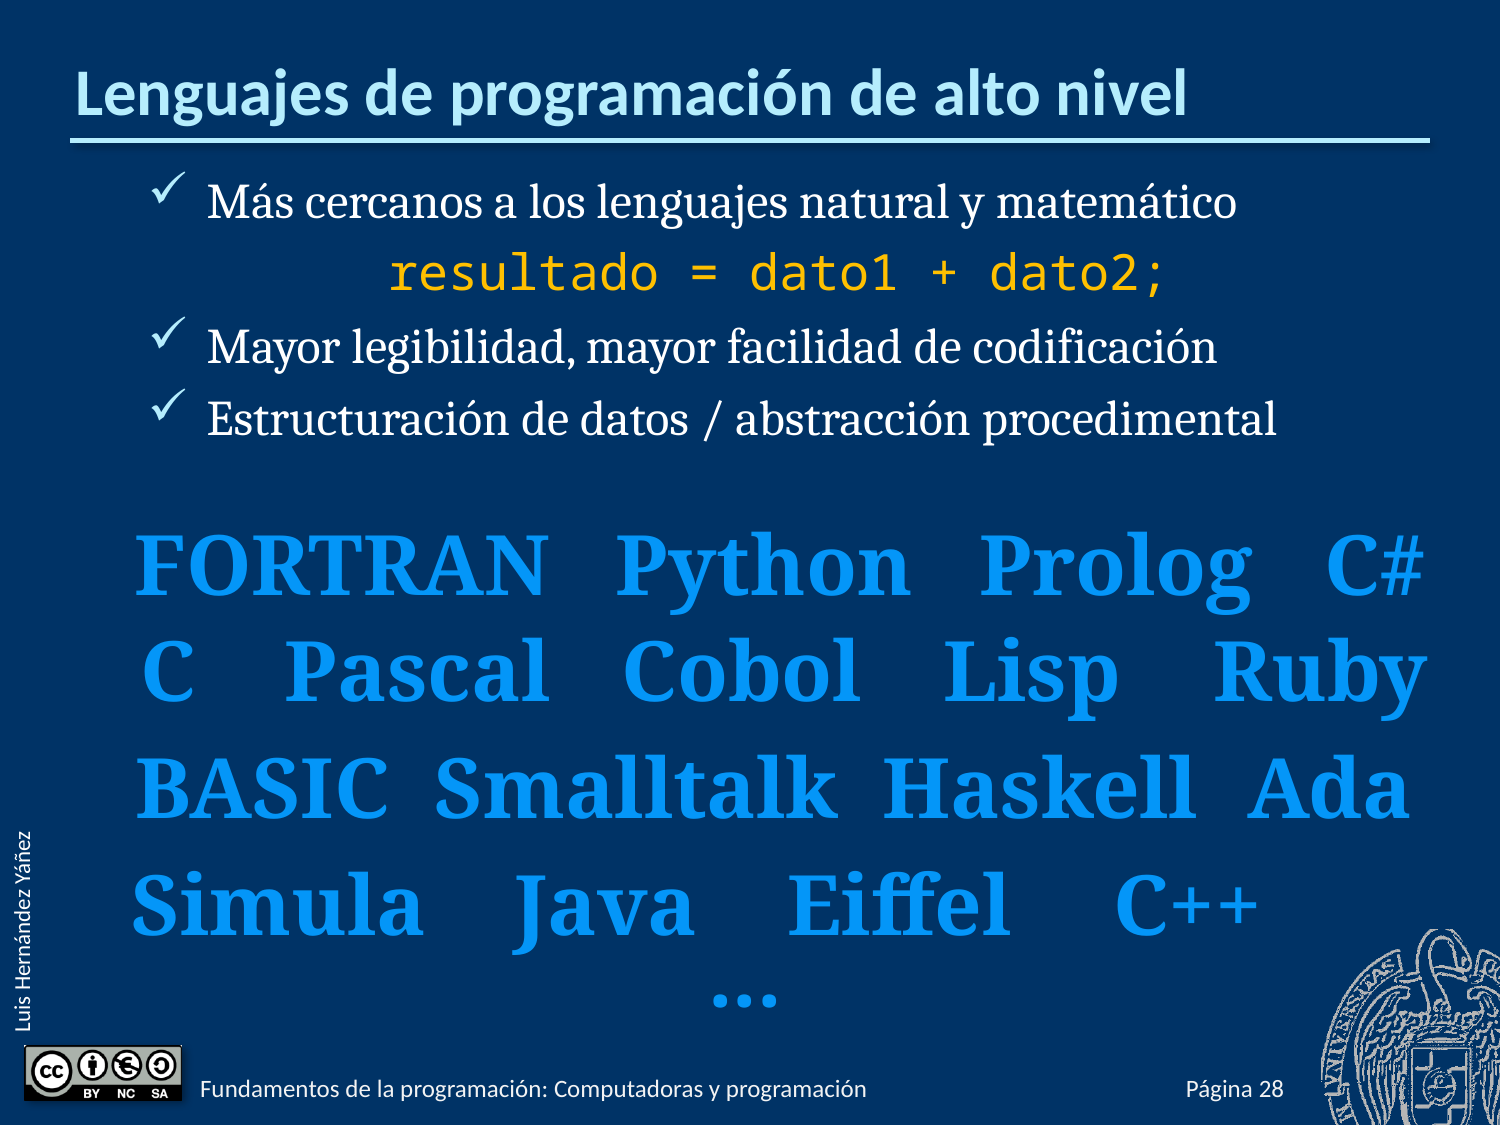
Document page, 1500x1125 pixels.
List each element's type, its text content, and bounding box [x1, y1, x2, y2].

text_box C# [1309, 504, 1442, 620]
text_box BASIC [120, 727, 405, 843]
text_box Pascal [269, 620, 566, 726]
text_box Simula [116, 844, 442, 960]
picture [24, 1045, 182, 1101]
footer Fundamentos de la programación: Computadoras y programación [200, 1042, 1114, 1103]
text_box Lisp [928, 610, 1137, 726]
text_box Java [499, 844, 713, 960]
text_box Smalltalk [419, 727, 855, 843]
list Más cercanos a los lenguajes natural y matemático resultado = dato1 + dato2; Mayor legibilidad, mayor facilidad de codificación Estructuración de datos / abstracción procedimental [75, 160, 1425, 1000]
picture [1321, 929, 1500, 1125]
text_box Haskell [867, 727, 1214, 843]
text_box Ada [1232, 727, 1428, 843]
text_box Python [600, 504, 928, 620]
text_box C++ [1098, 844, 1277, 960]
text_box Eiffel [772, 844, 1027, 960]
text_box FORTRAN [119, 504, 566, 620]
slide_number Página 28 [1136, 1042, 1285, 1103]
title Lenguajes de programación de alto nivel [75, 46, 1425, 129]
text_box Cobol [594, 610, 890, 826]
text_box C [125, 620, 212, 726]
text_box Ruby [1198, 610, 1443, 726]
text_box ... [693, 916, 798, 1032]
text_box Prolog [964, 504, 1269, 620]
